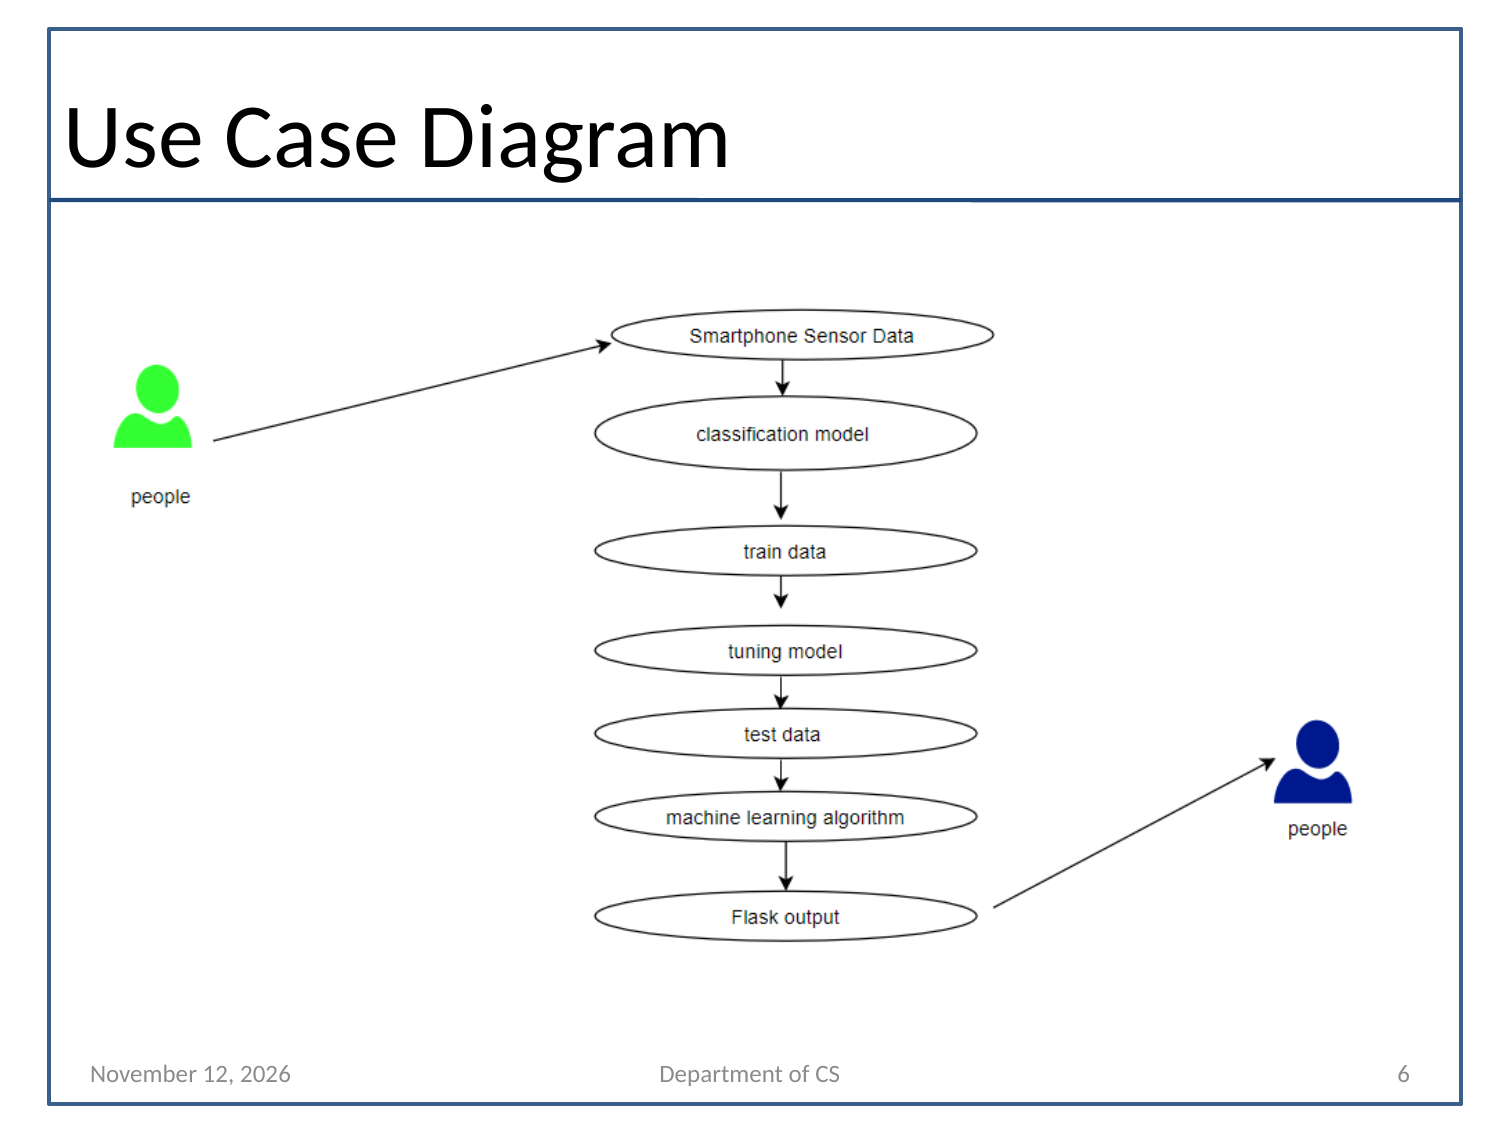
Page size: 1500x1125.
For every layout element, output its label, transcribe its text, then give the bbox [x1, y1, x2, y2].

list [74, 264, 1426, 1004]
footer Department of CS [512, 1042, 988, 1103]
slide_number 6 [1074, 1042, 1425, 1103]
title Use Case Diagram [49, 37, 1399, 225]
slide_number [75, 1042, 425, 1103]
